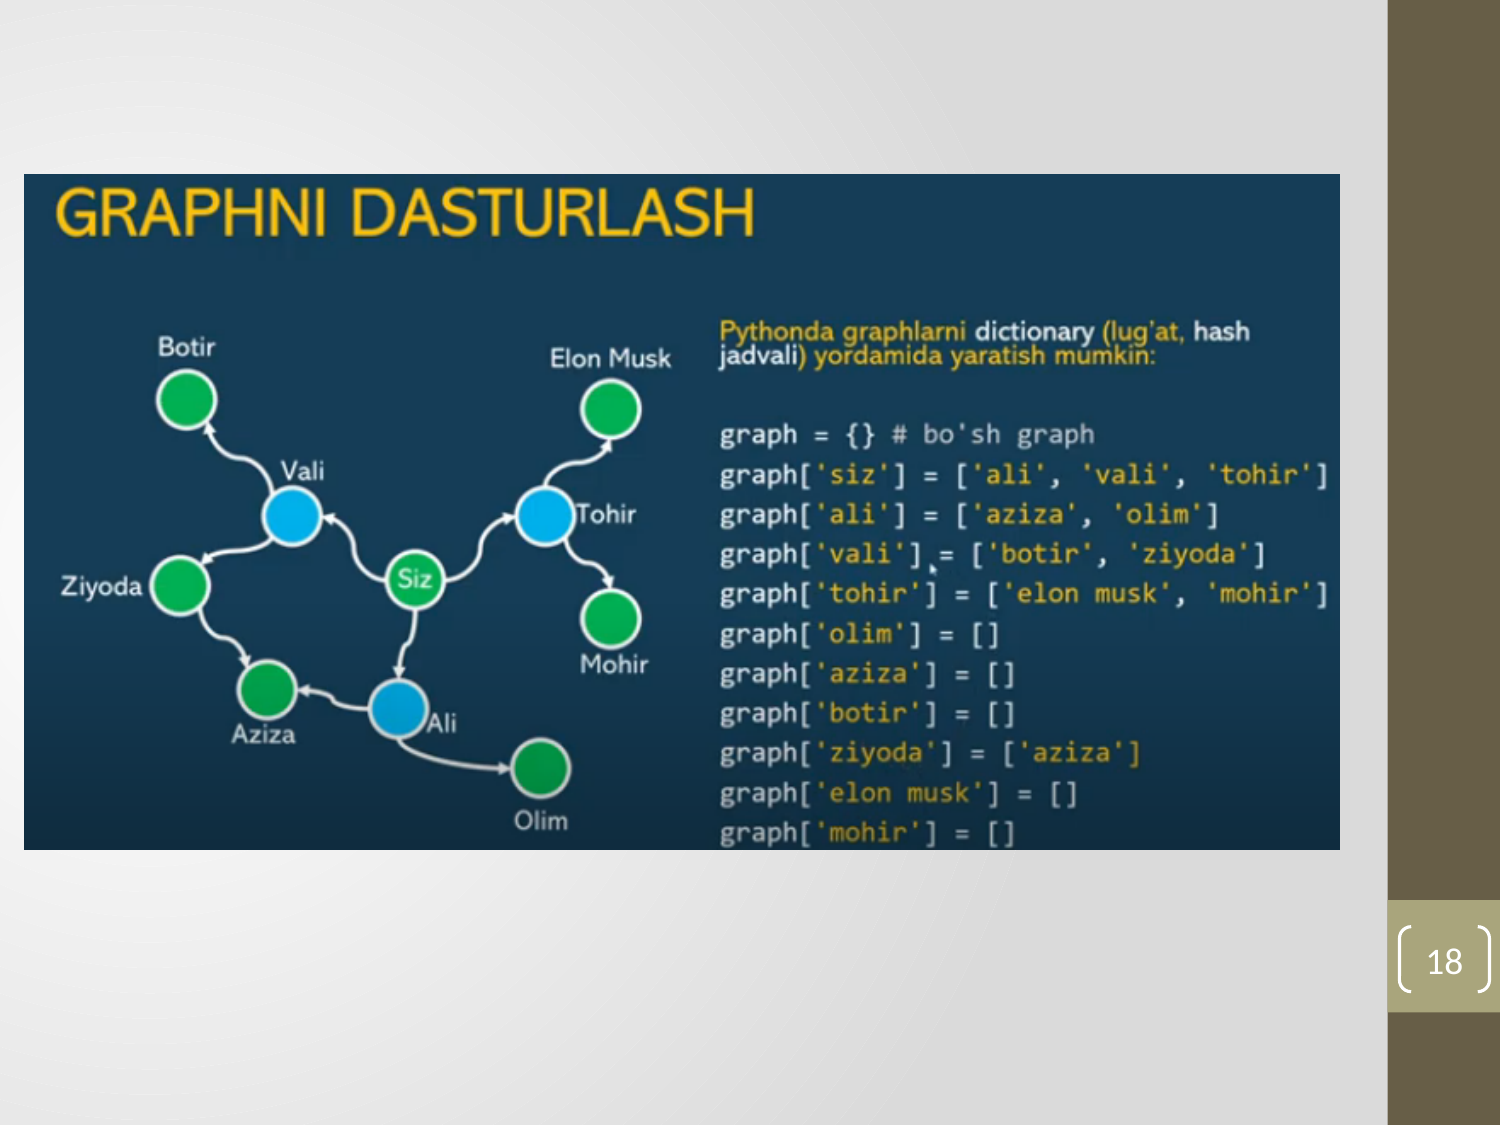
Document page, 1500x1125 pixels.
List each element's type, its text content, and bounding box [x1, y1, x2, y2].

picture [24, 174, 1340, 851]
slide_number 18 [1397, 925, 1492, 994]
